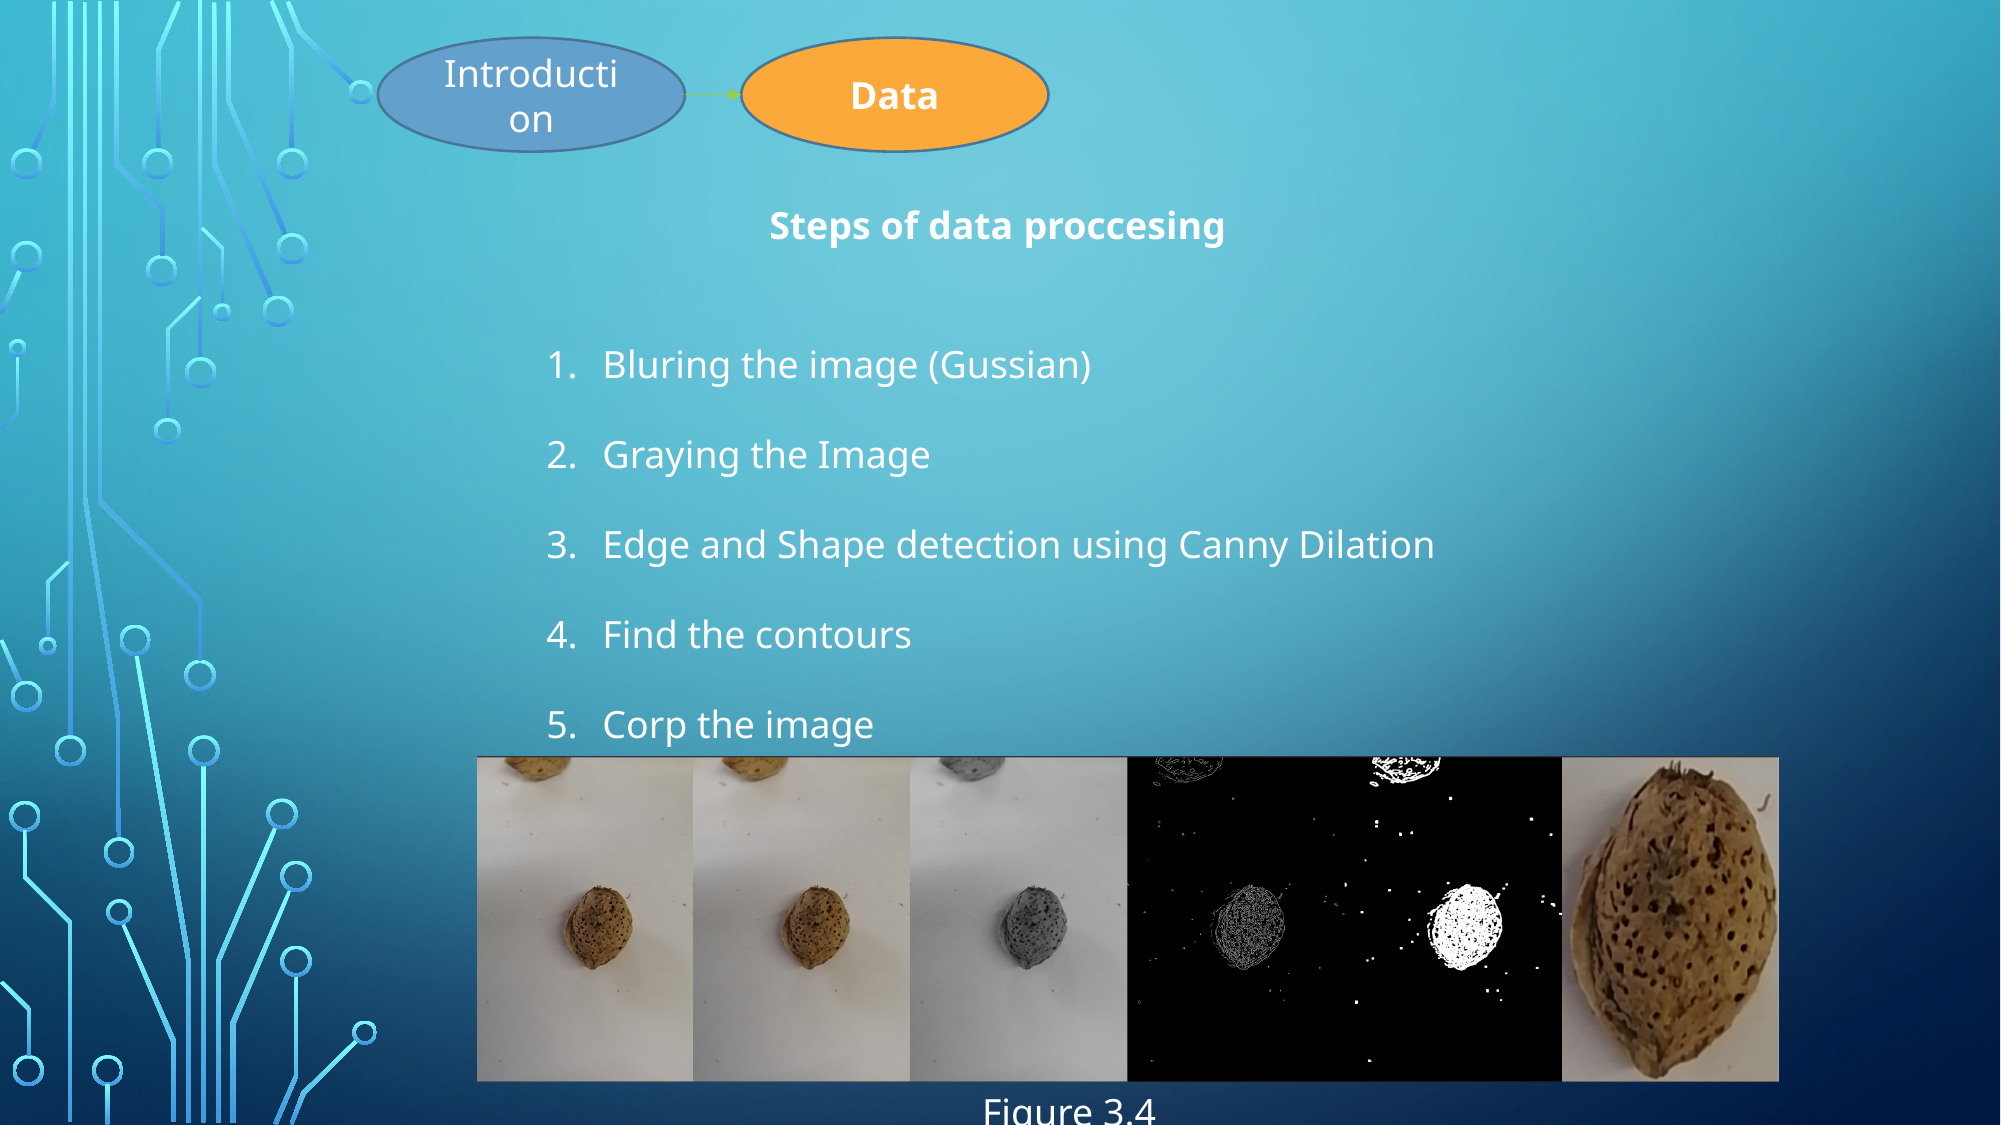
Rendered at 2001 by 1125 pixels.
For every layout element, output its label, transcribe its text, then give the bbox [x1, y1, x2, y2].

text_box Data [740, 36, 1050, 153]
text_box Bluring the image (Gussian) Graying the Image Edge and Shape detection using Canny Dilation Find the contours Corp the image [531, 288, 1779, 756]
text_box Steps of data proccesing [754, 194, 1279, 255]
text_box Introduction [376, 36, 687, 153]
text_box Figure 3.4 [477, 1083, 1661, 1125]
picture [477, 756, 1779, 1083]
